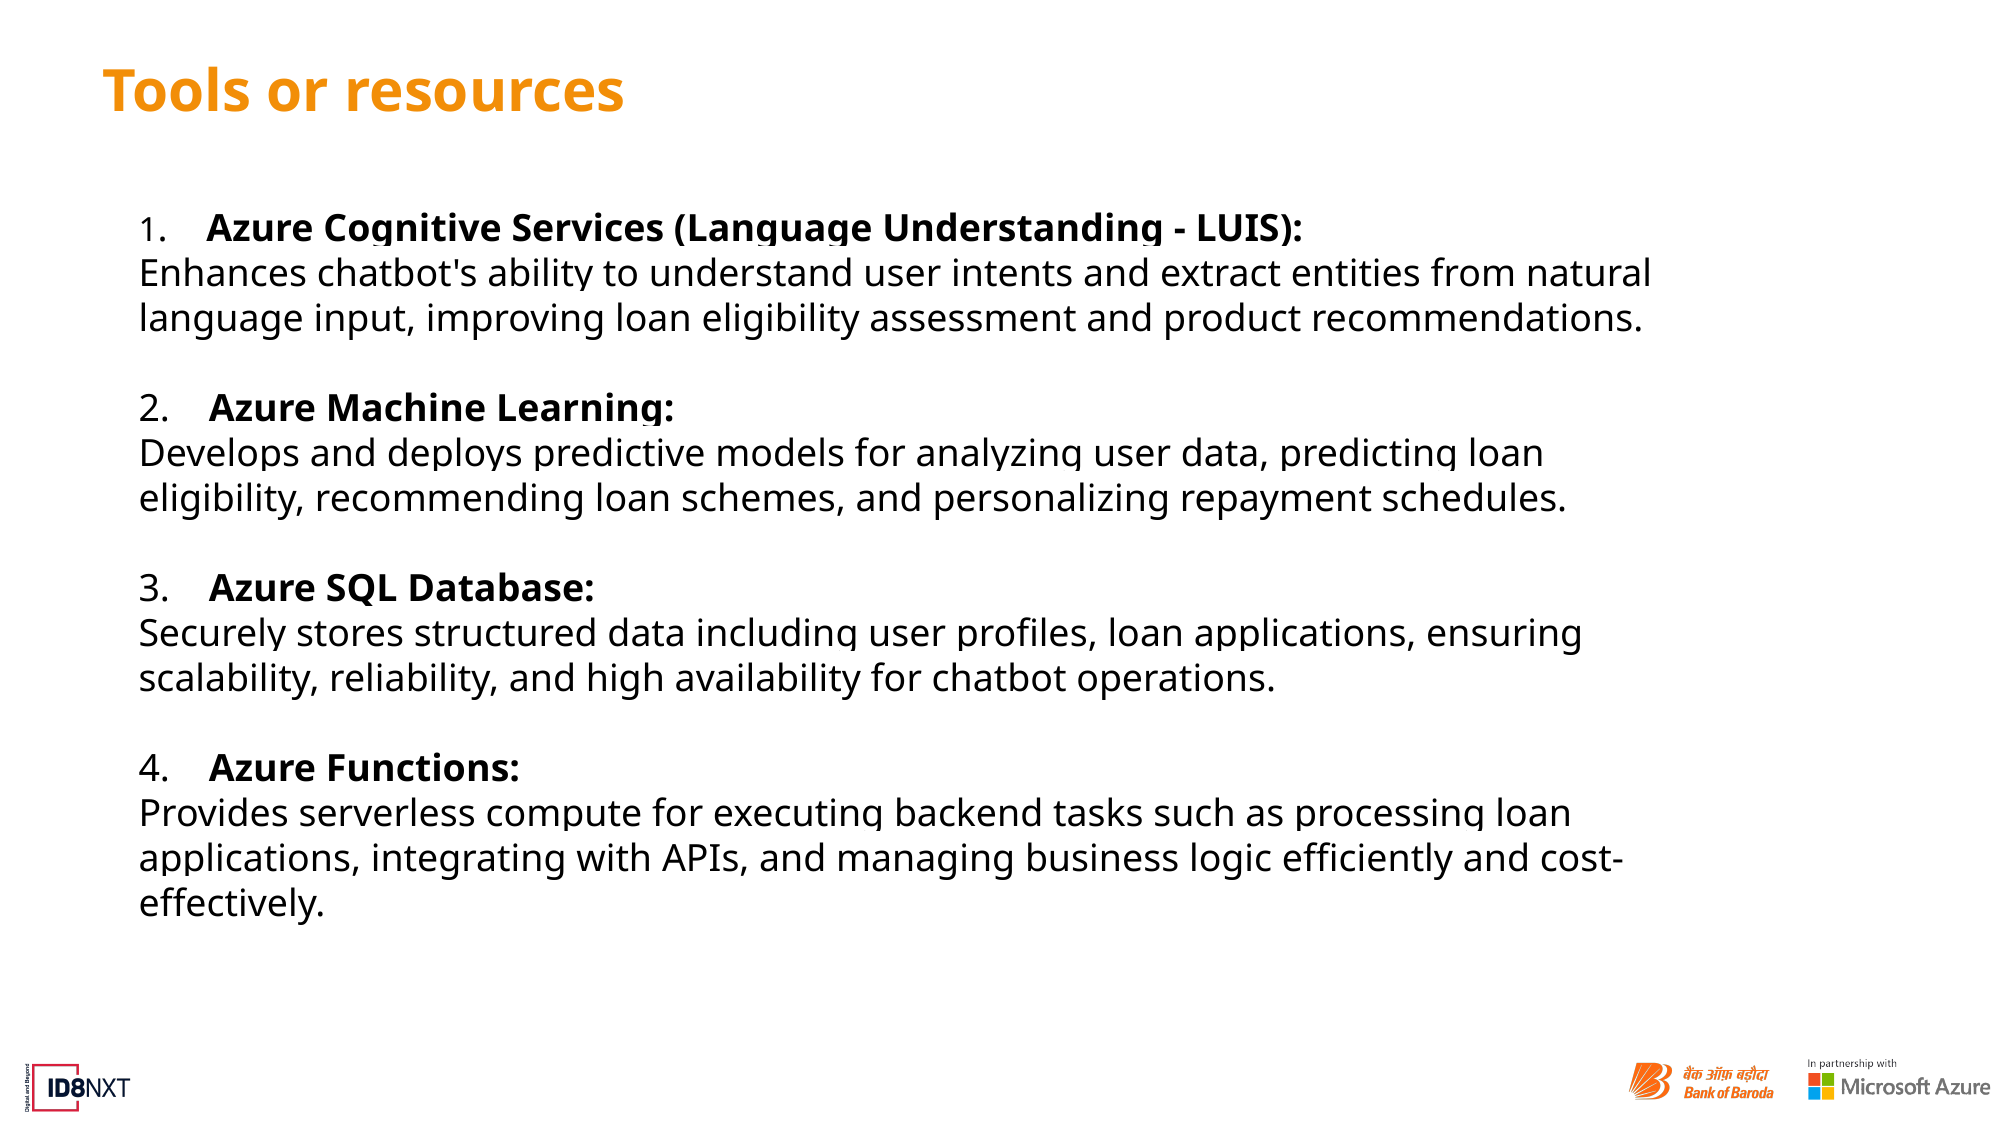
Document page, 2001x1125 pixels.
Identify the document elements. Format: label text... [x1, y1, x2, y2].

title Tools or resources [87, 37, 1440, 141]
text_box 1. Azure Cognitive Services (Language Understanding - LUIS): Enhances chatbot's ability to understand user intents and extract entities from natural language input, improving loan eligibility assessment and product recommendations. 2. Azure Machine Learning: Develops and deploys predictive models for analyzing user data, predicting loan eligibility, recommending loan schemes, and personalizing repayment schedules. 3. Azure SQL Database: Securely stores structured data including user profiles, loan applications, ensuring scalability, reliability, and high availability for chatbot operations. 4. Azure Functions: Provides serverless compute for executing backend tasks such as processing loan applications, integrating with APIs, and managing business logic efficiently and cost-effectively. [123, 188, 1728, 970]
picture [17, 1052, 138, 1123]
picture [1628, 1041, 1776, 1125]
picture [1806, 1057, 1992, 1102]
